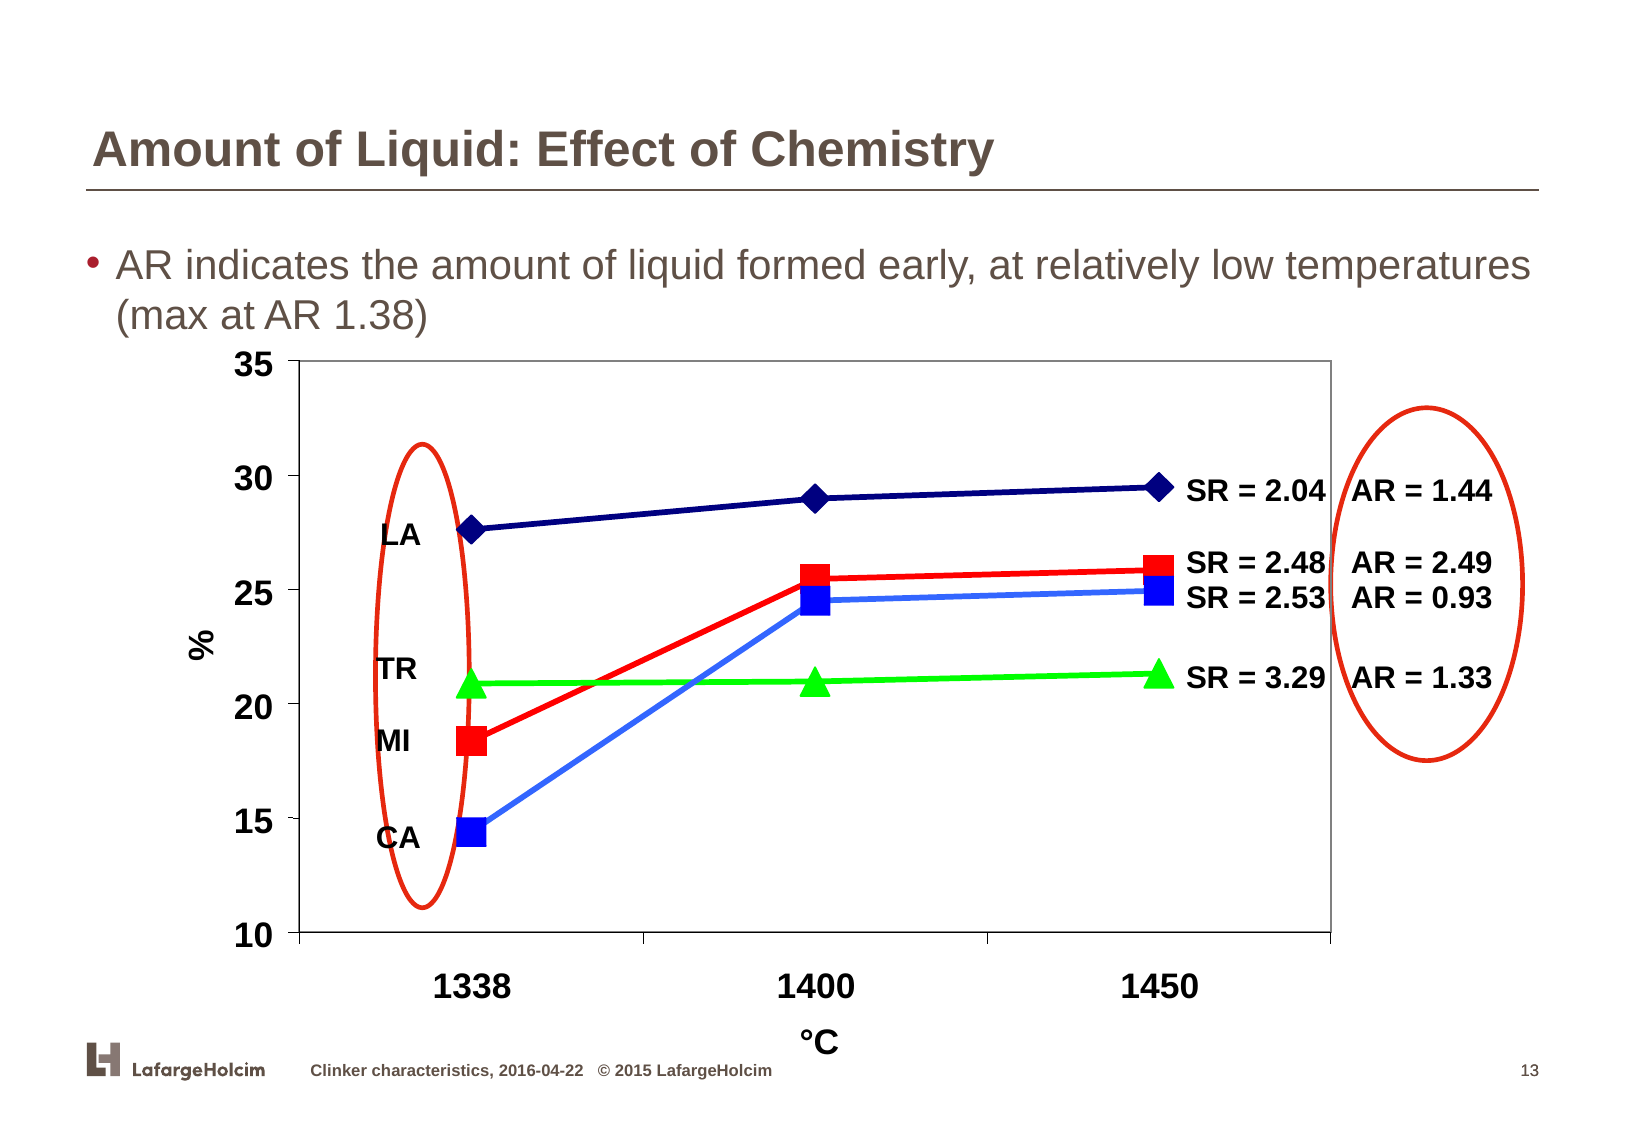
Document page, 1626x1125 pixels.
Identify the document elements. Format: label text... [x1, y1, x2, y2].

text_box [147, 247, 1554, 1095]
list AR indicates the amount of liquid formed early, at relatively low temperatures (max at AR 1.38) [85, 237, 1540, 354]
text_box Amount of Liquid: Effect of Chemistry [91, 49, 1532, 180]
